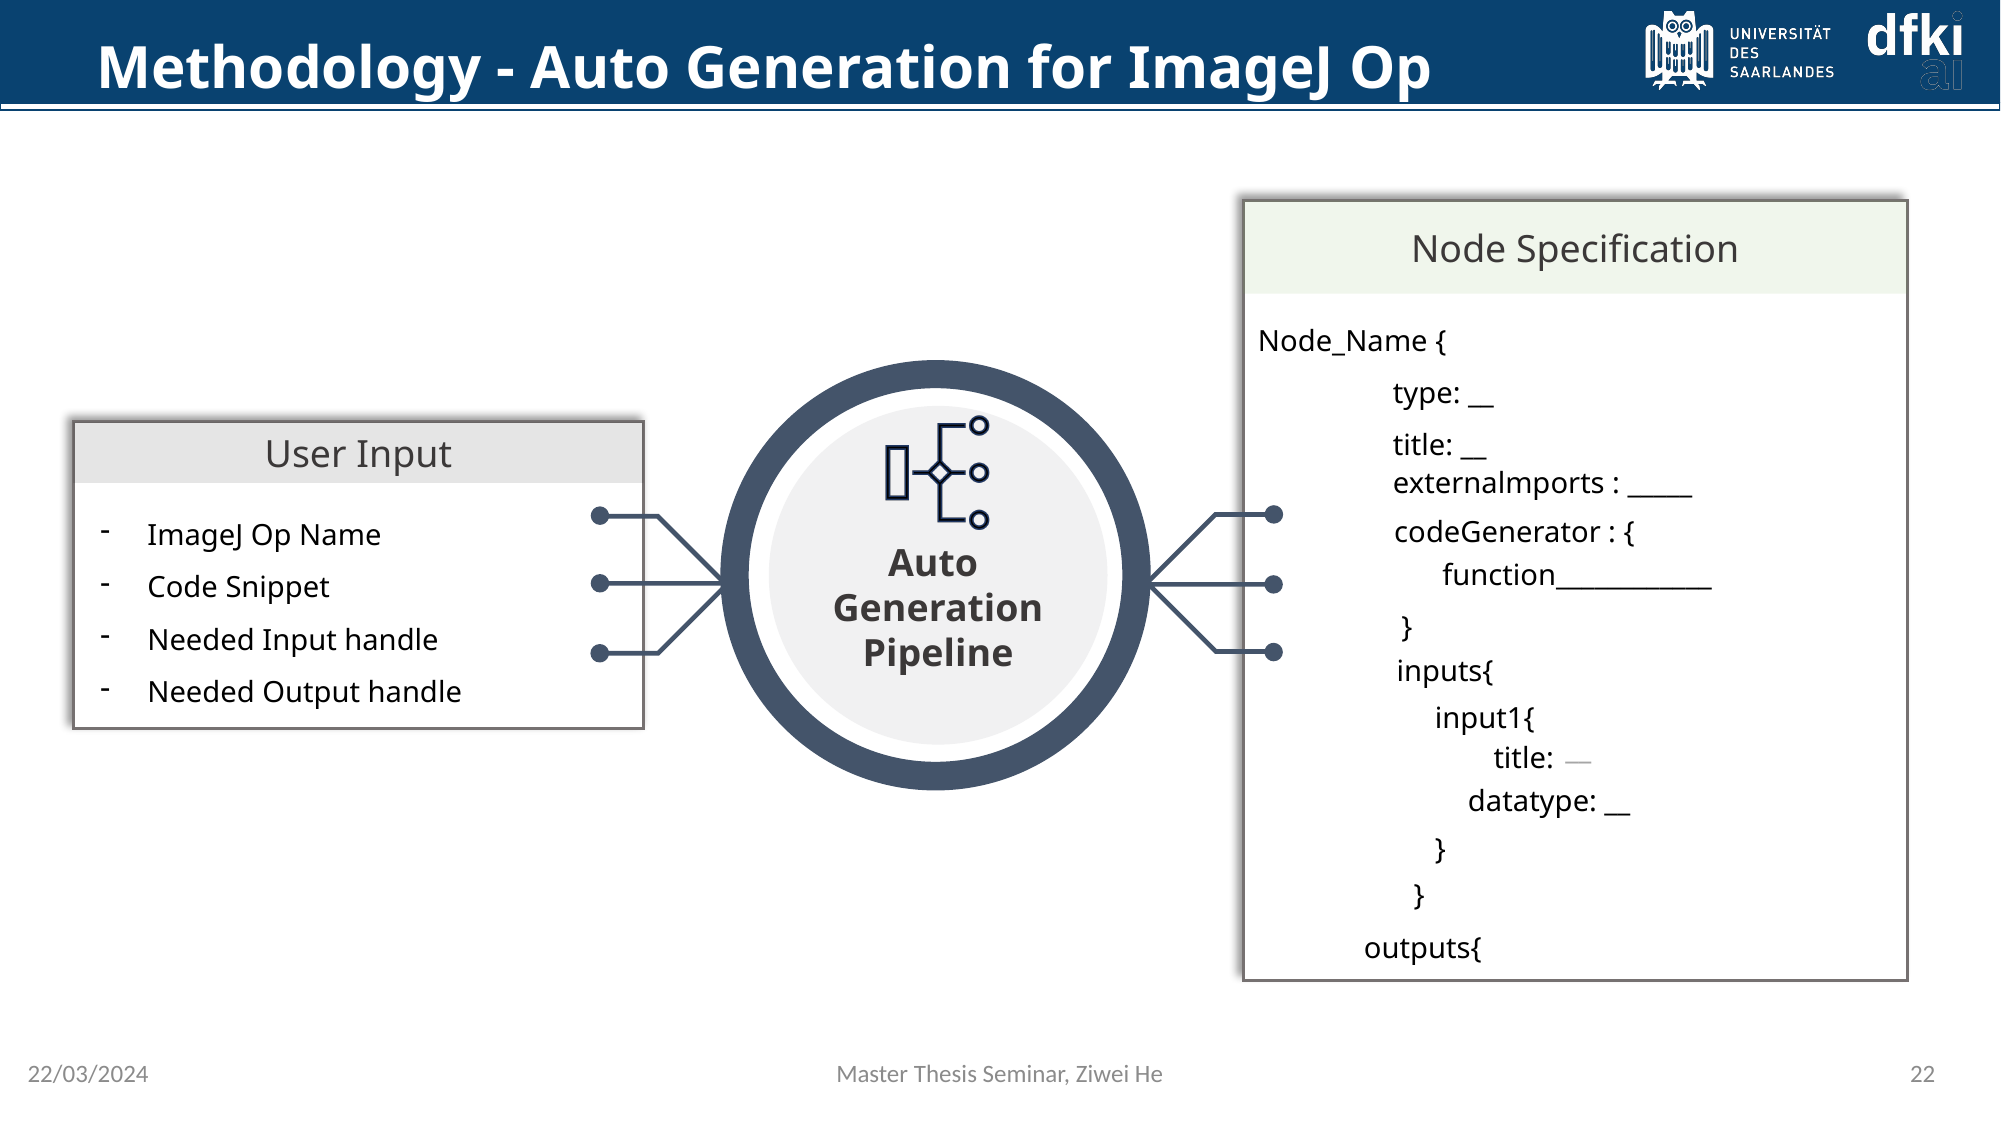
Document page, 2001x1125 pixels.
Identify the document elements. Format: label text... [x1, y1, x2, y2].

picture [1862, 5, 1968, 96]
text_box [644, 513, 720, 586]
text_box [1221, 200, 1941, 981]
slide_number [12, 1042, 171, 1103]
footer Master Thesis Seminar, Ziwei He [662, 1042, 1338, 1103]
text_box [73, 421, 644, 731]
text_box Methodology - Auto Generation for ImageJ Op [81, 22, 1596, 108]
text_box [720, 360, 1151, 791]
slide_number 22 [1880, 1042, 1951, 1103]
picture [1637, 5, 1842, 96]
text_box [1151, 512, 1221, 654]
text_box [644, 588, 720, 656]
